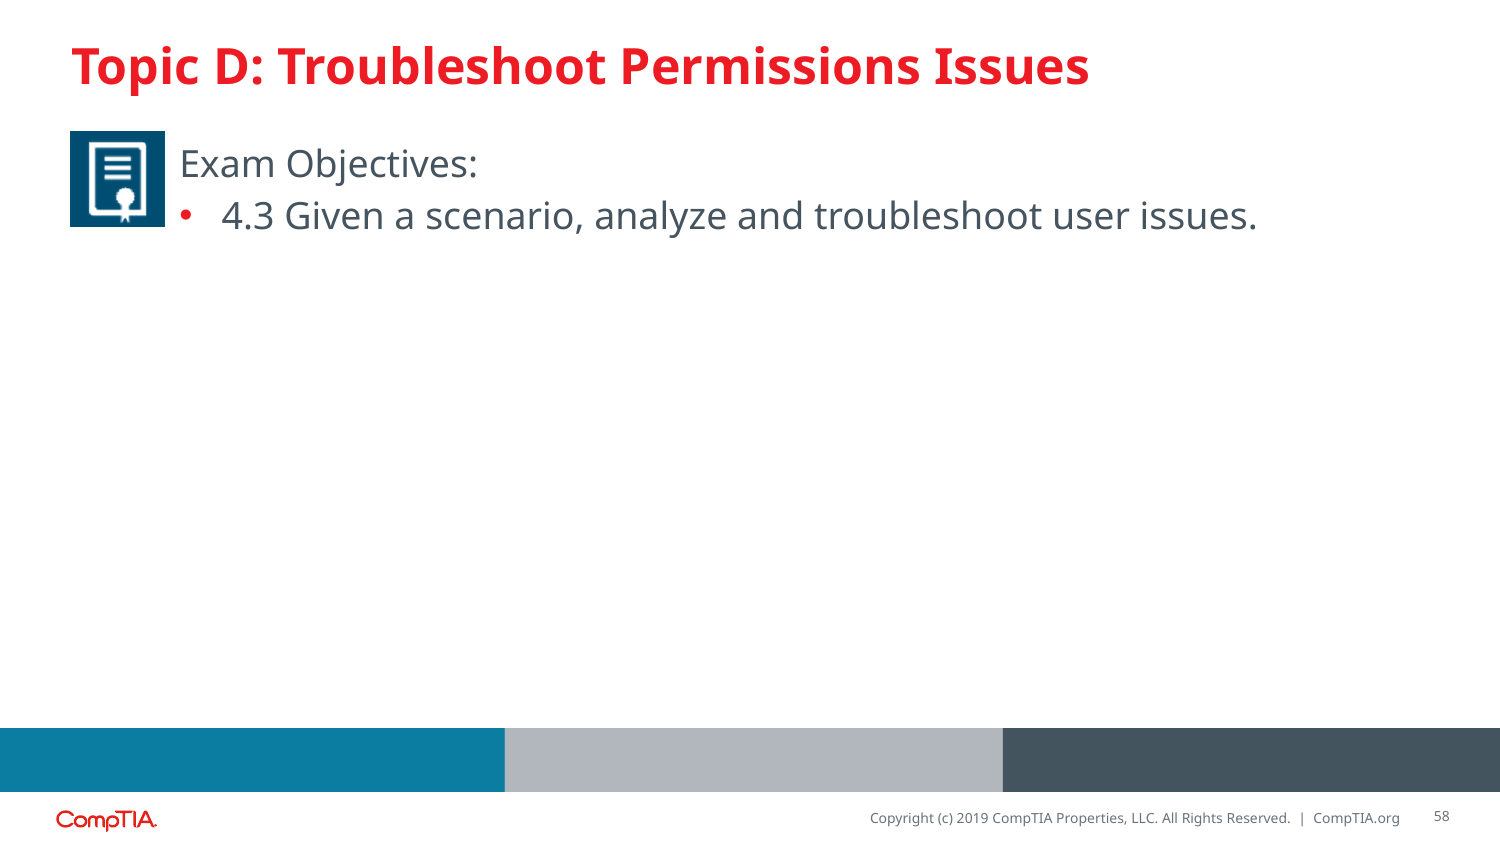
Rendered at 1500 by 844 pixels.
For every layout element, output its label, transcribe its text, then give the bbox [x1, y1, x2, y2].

list Exam Objectives: 4.3 Given a scenario, analyze and troubleshoot user issues. [164, 131, 1444, 706]
slide_number 58 [1407, 800, 1450, 835]
picture [505, 728, 1500, 792]
picture [89, 142, 146, 222]
title Topic D: Troubleshoot Permissions Issues [56, 12, 1444, 117]
